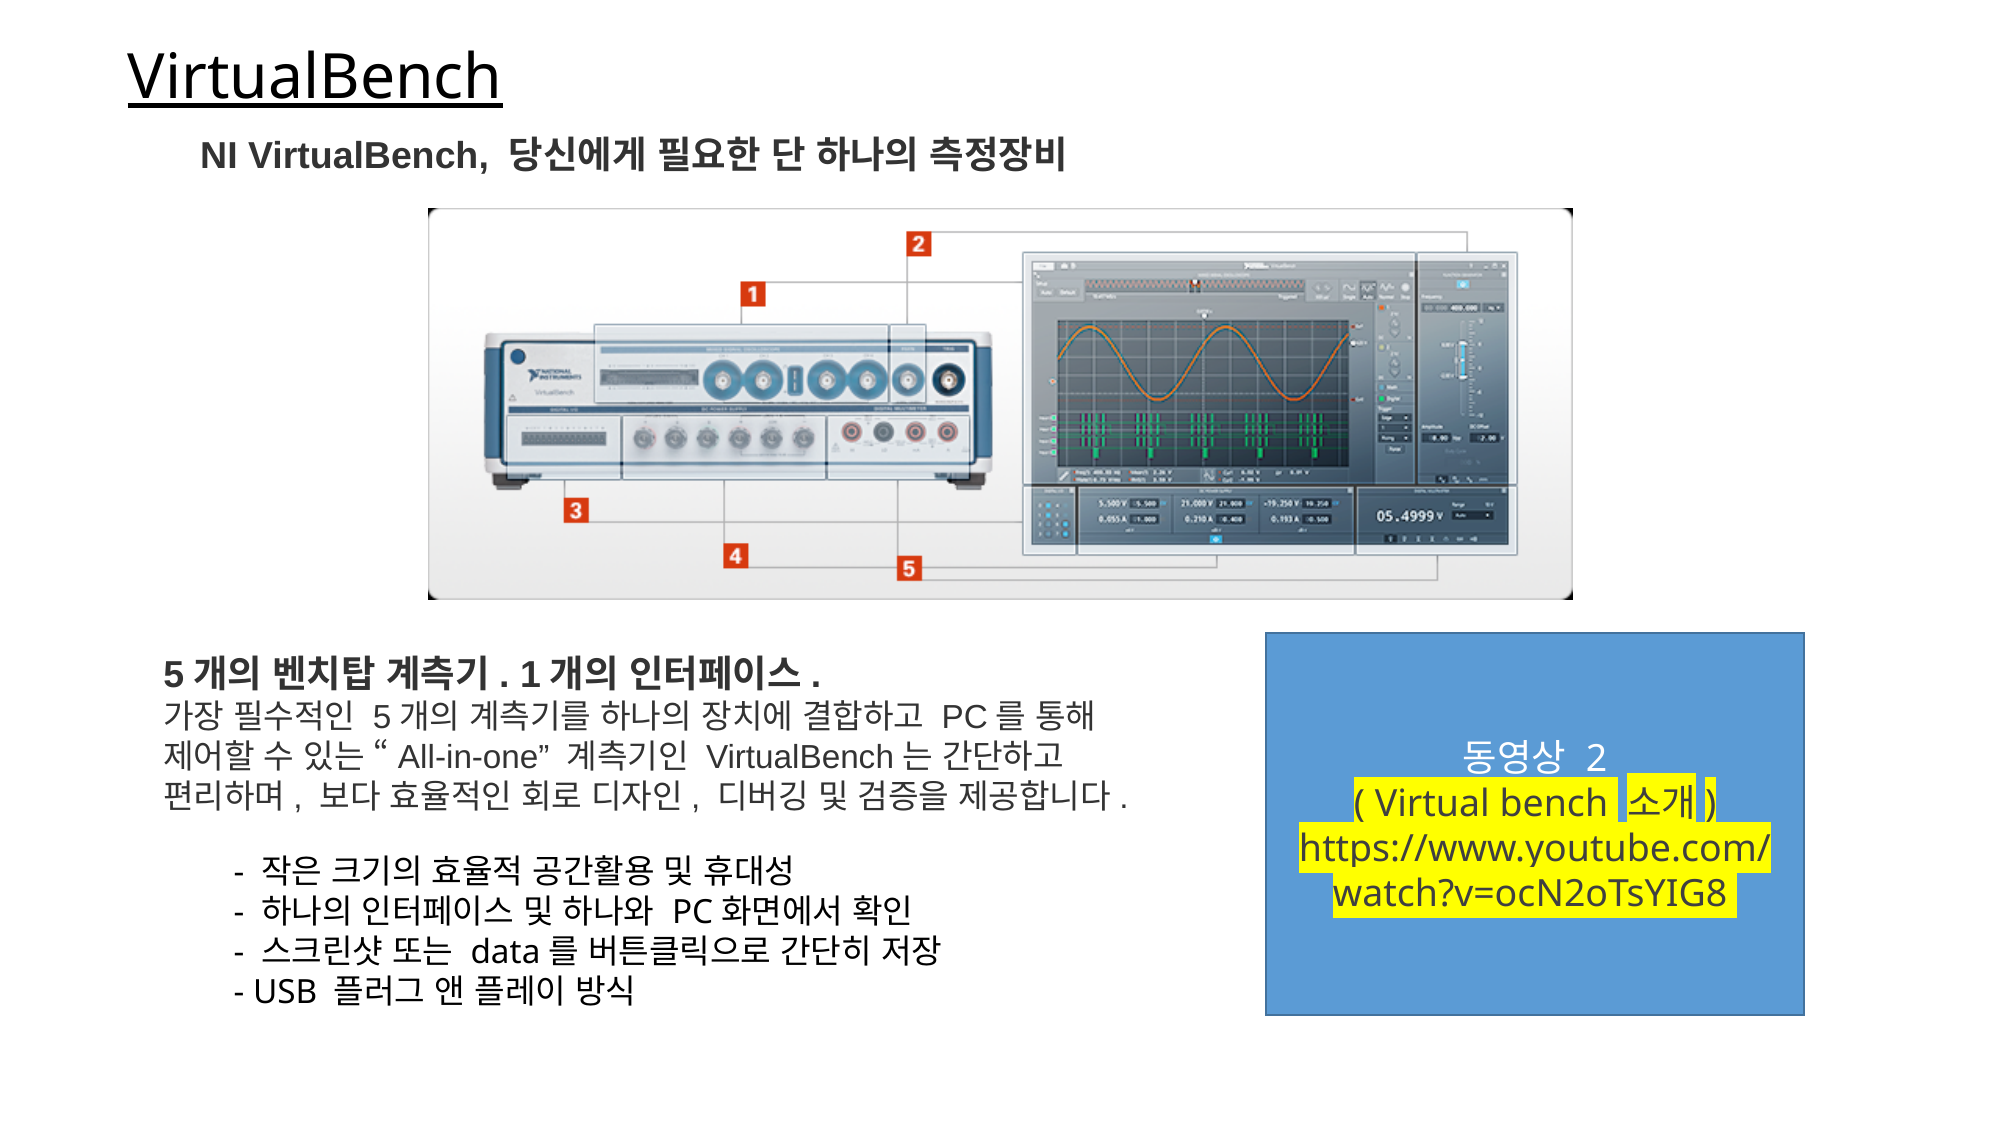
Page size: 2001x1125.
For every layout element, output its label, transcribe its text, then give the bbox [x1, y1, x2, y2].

text_box 동영상 2 ( Virtual bench 소개) https://www.youtube.com/watch?v=ocN2oTsYIG8 [1265, 632, 1805, 1016]
text_box NI VirtualBench, 당신에게 필요한 단 하나의 측정장비 [185, 123, 1084, 184]
text_box - 작은 크기의 효율적 공간활용 및 휴대성 - 하나의 인터페이스 및 하나와 PC화면에서 확인 - 스크린샷 또는 data를 버튼클릭으로 간단히 저장 - USB 플러그 앤 플레이 방식 [192, 843, 958, 1058]
picture [428, 208, 1573, 600]
title VirtualBench [112, 32, 614, 124]
text_box 5개의 벤치탑 계측기. 1개의 인터페이스. 가장 필수적인 5개의 계측기를 하나의 장치에 결합하고 PC를 통해 제어할 수 있는 “All-in-one” 계측기인 VirtualBench는 간단하고 편리하며, 보다 효율적인 회로 디자인, 디버깅 및 검증을 제공합니다. [148, 642, 1160, 823]
